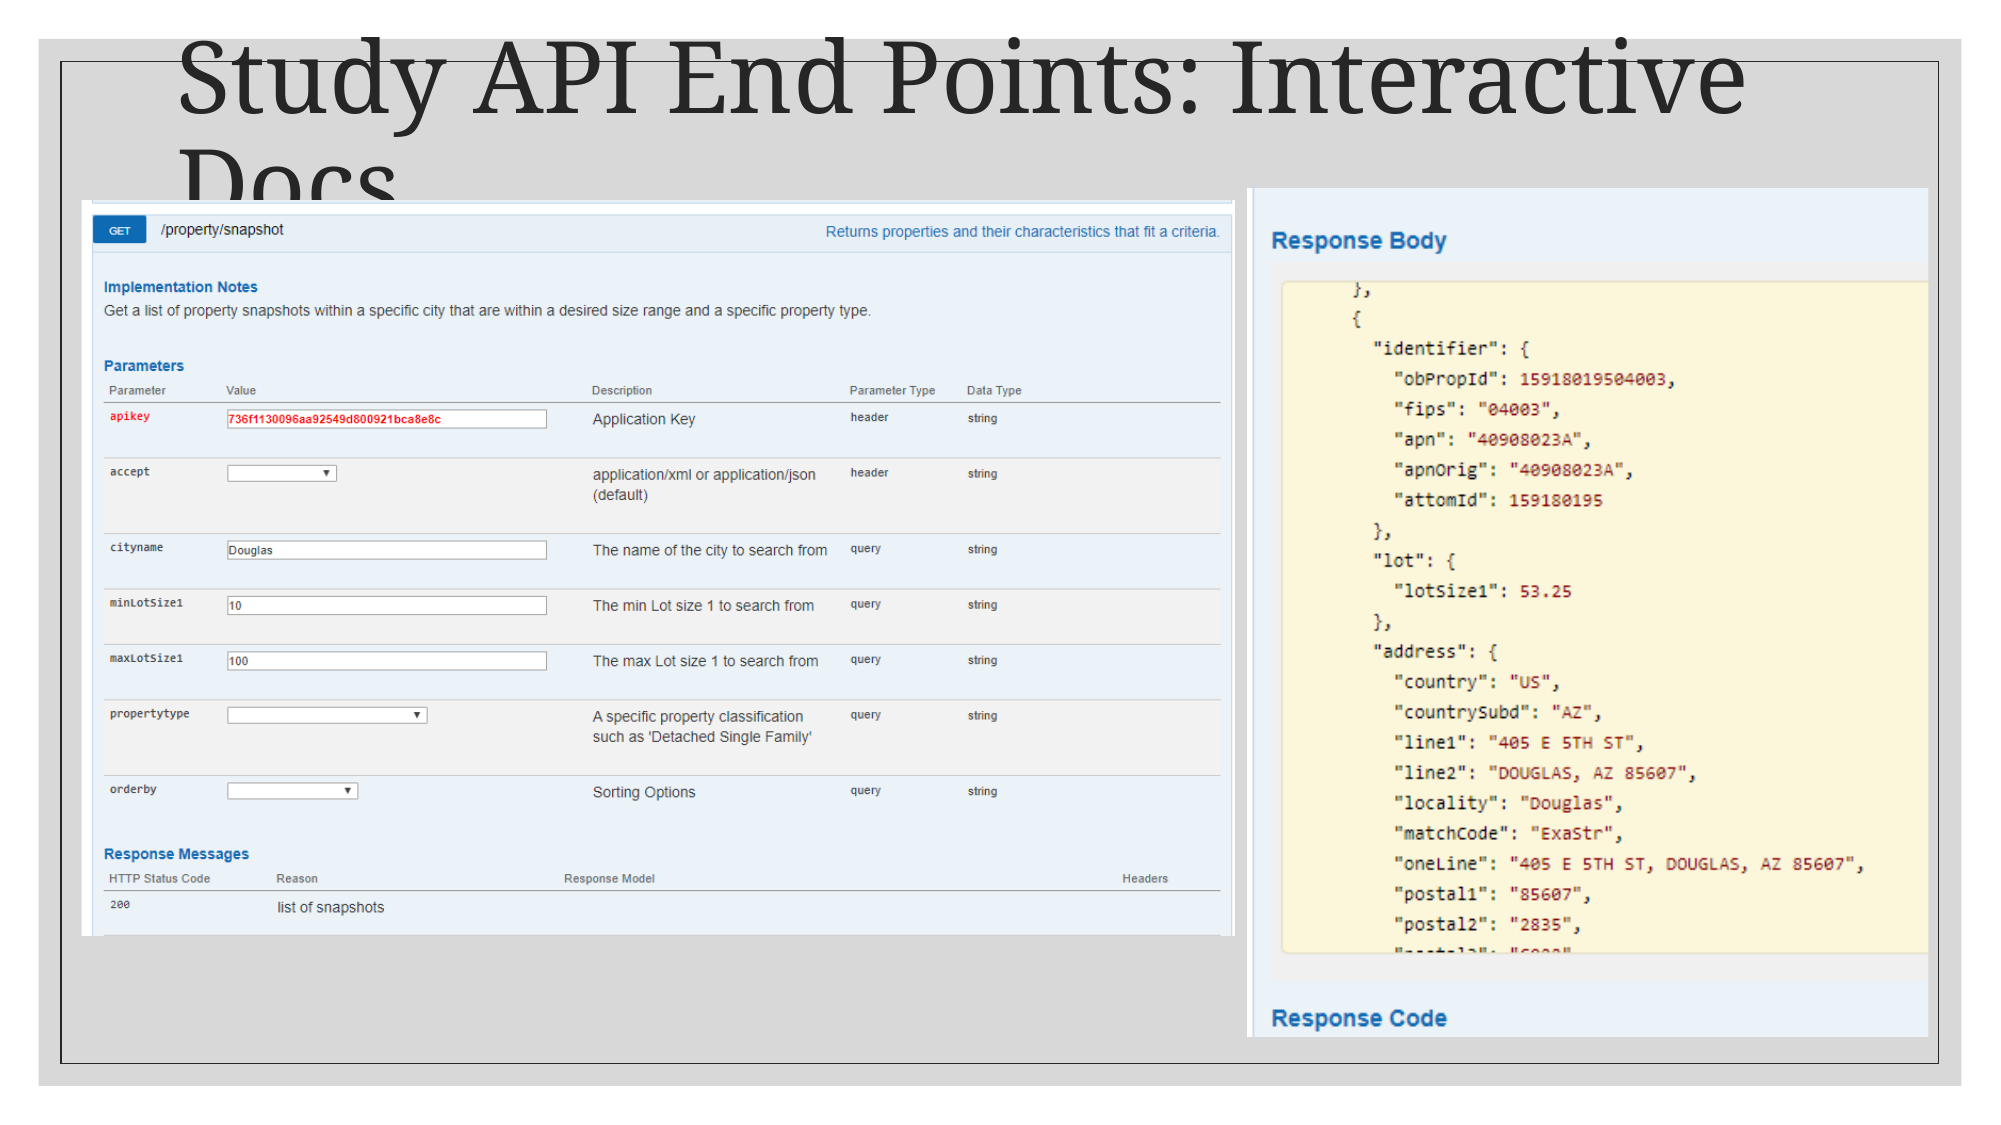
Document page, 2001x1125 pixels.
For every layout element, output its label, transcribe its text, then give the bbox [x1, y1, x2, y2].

picture [81, 200, 1235, 936]
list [1247, 188, 1929, 1036]
title Study API End Points: Interactive Docs [161, 70, 1812, 201]
